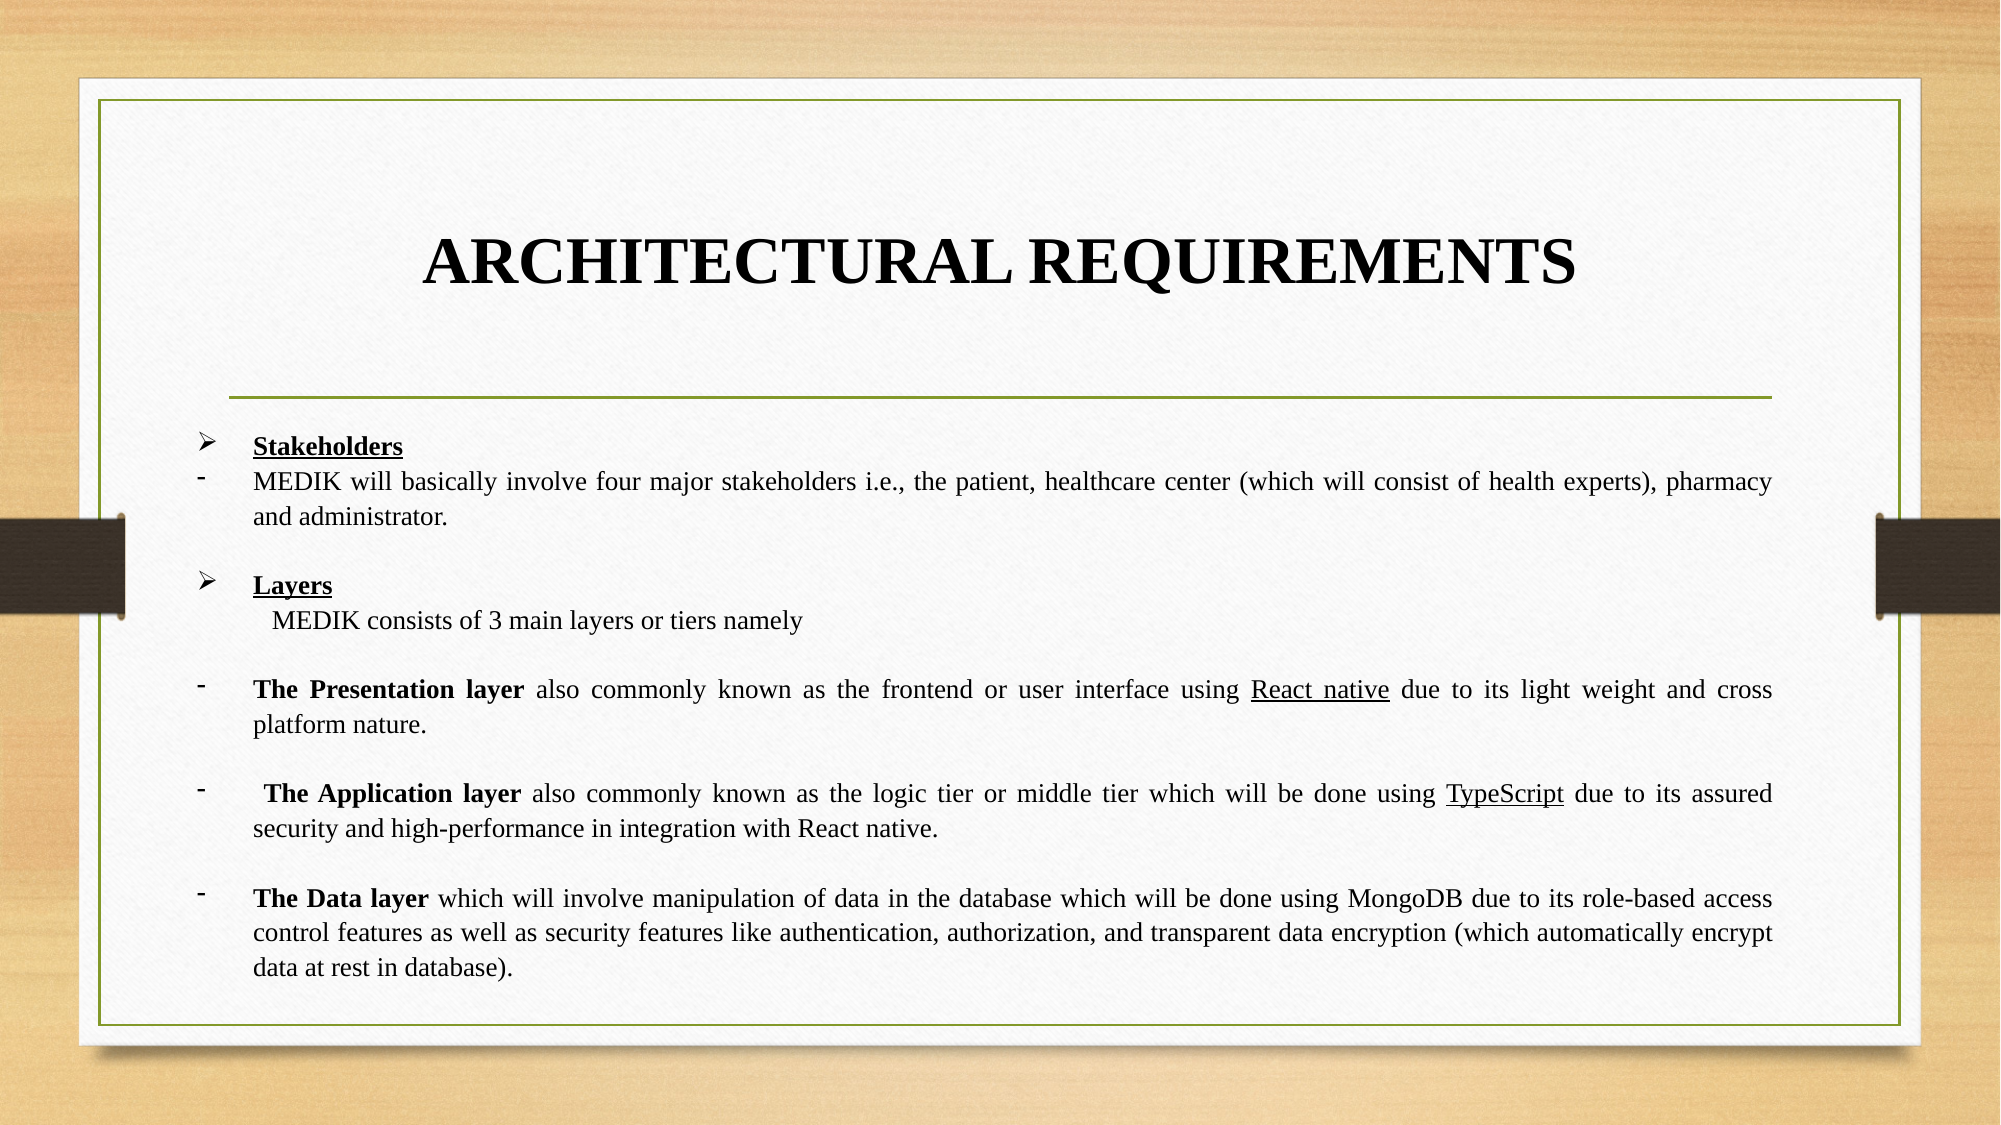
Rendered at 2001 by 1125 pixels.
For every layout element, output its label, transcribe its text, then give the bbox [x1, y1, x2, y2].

title ARCHITECTURAL REQUIREMENTS [212, 202, 1788, 313]
picture [0, 0, 2001, 1125]
text_box Stakeholders MEDIK will basically involve four major stakeholders i.e., the patient, healthcare center (which will consist of health experts), pharmacy and administrator. Layers MEDIK consists of 3 main layers or tiers namely The Presentation layer also commonly known as the frontend or user interface using React native due to its light weight and cross platform nature. The Application layer also commonly known as the logic tier or middle tier which will be done using TypeScript due to its assured security and high-performance in integration with React native. The Data layer which will involve manipulation of data in the database which will be done using MongoDB due to its role-based access control features as well as security features like authentication, authorization, and transparent data encryption (which automatically encrypt data at rest in database). [182, 418, 1788, 990]
